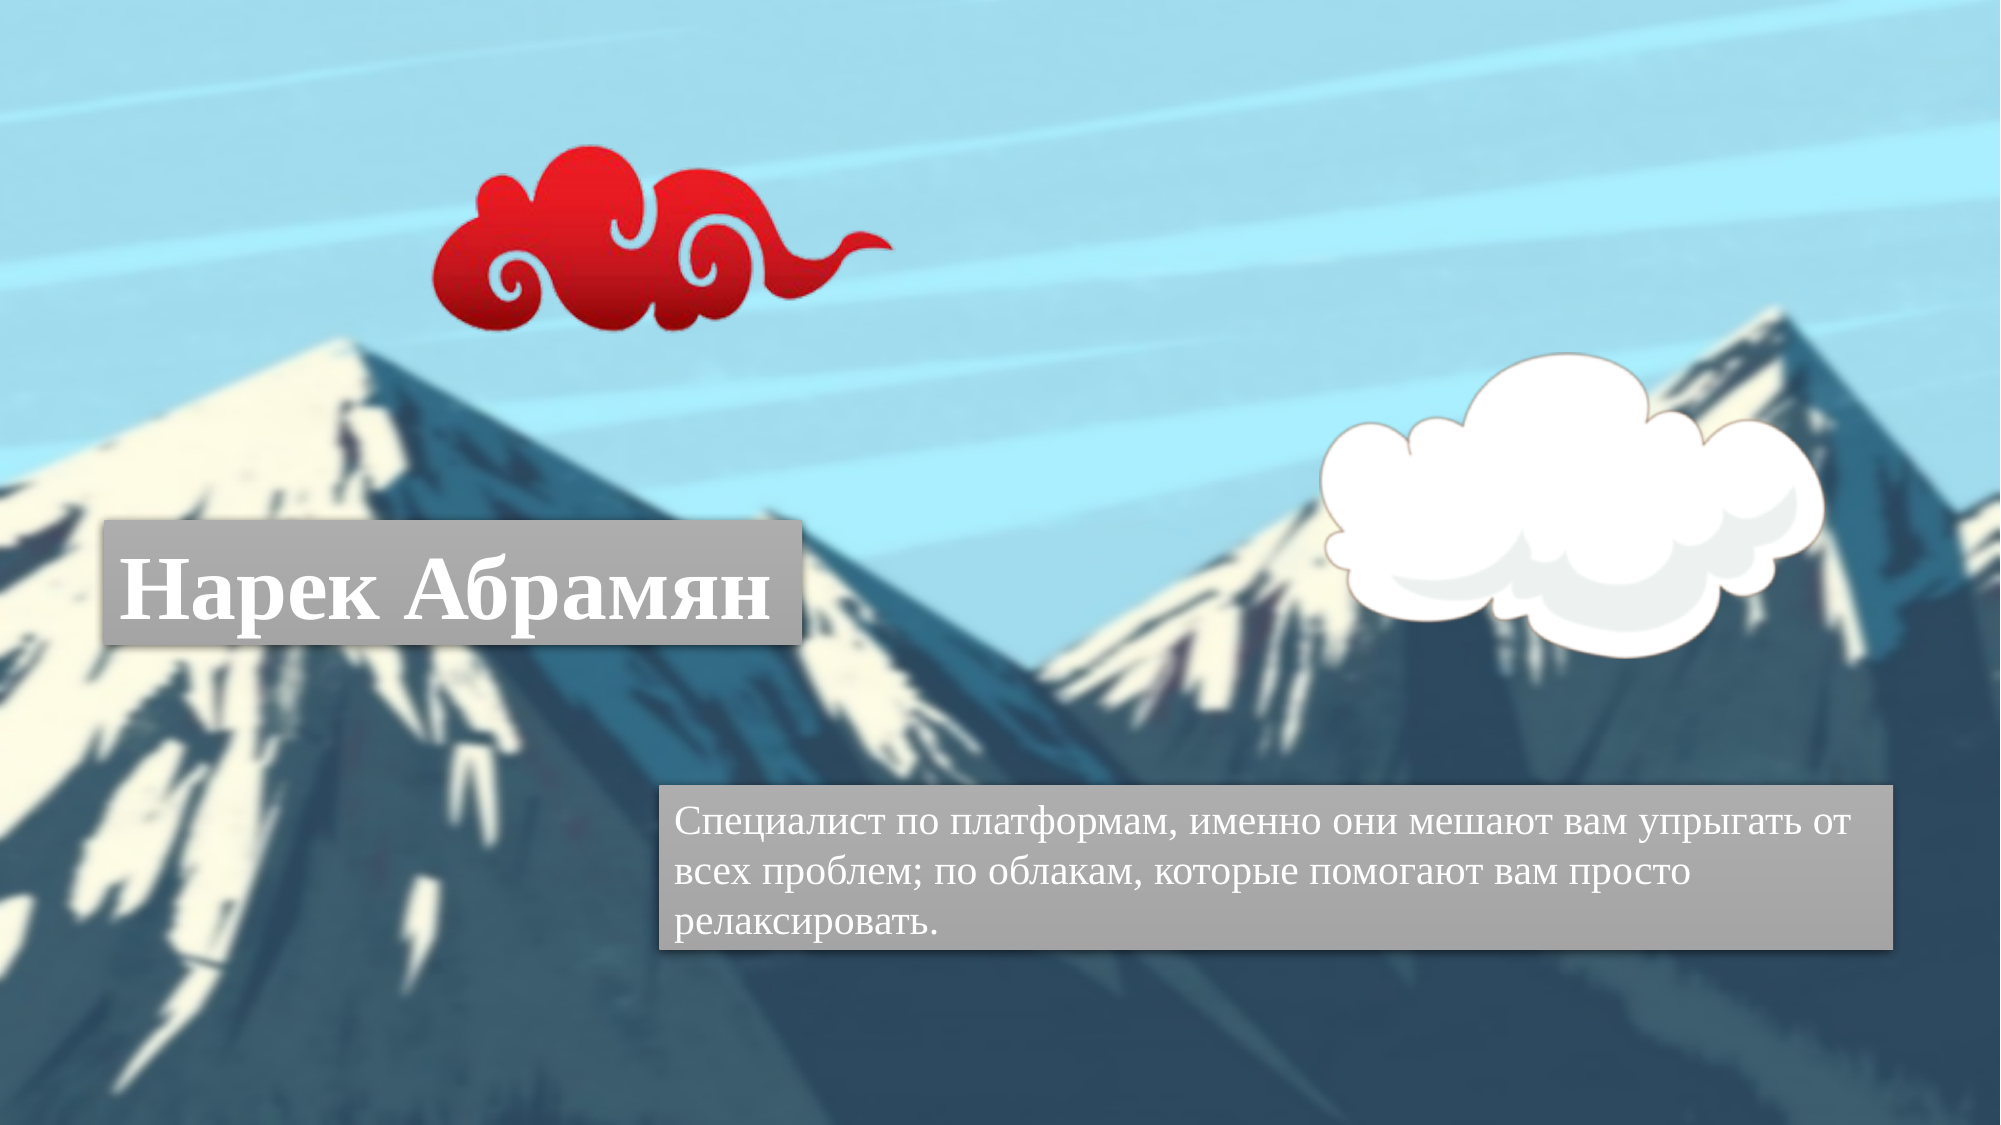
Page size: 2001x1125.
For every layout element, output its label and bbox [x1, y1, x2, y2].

picture [0, 0, 2000, 1125]
list [394, 55, 926, 366]
